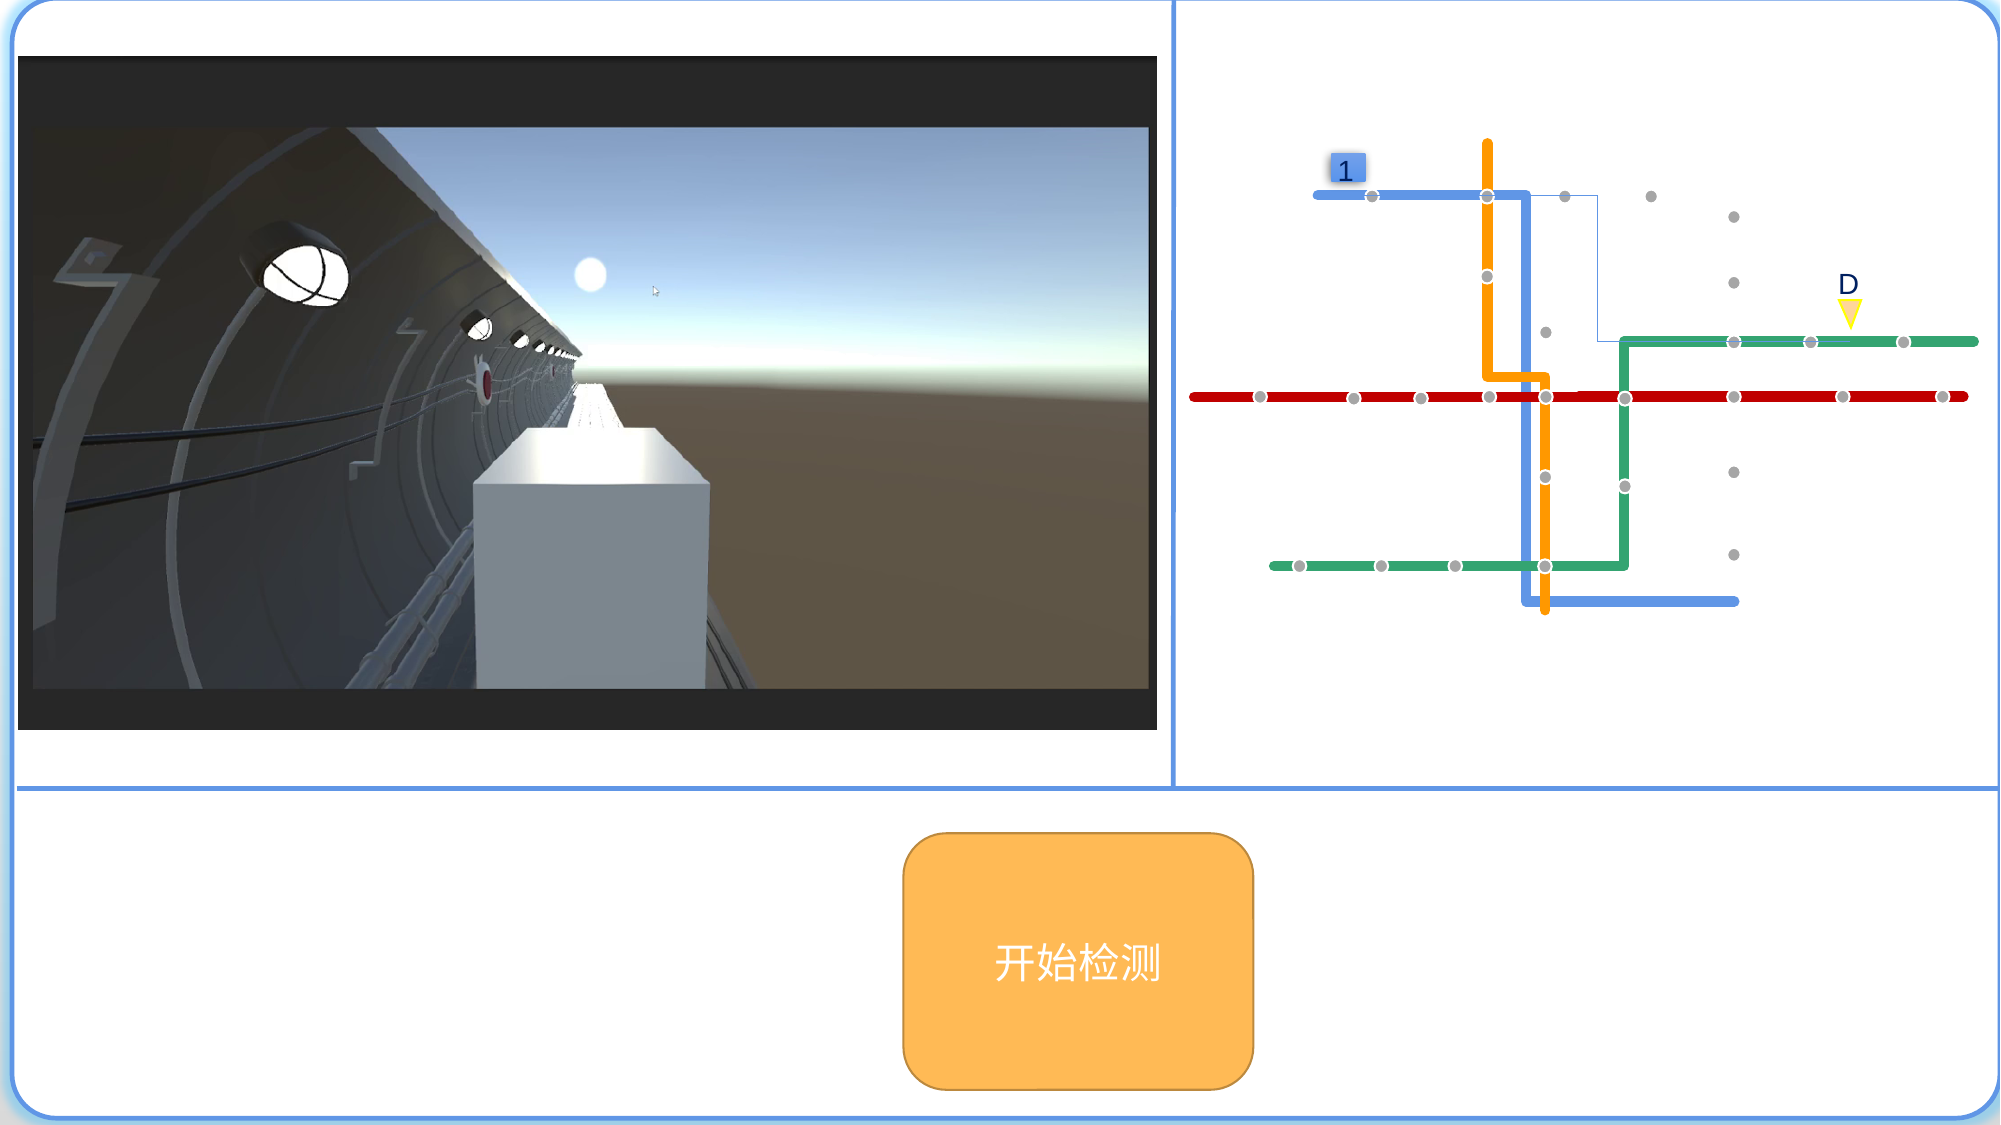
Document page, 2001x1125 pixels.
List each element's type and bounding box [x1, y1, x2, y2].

text_box [1194, 143, 1974, 611]
text_box [12, 0, 2000, 1119]
picture [18, 56, 1157, 730]
